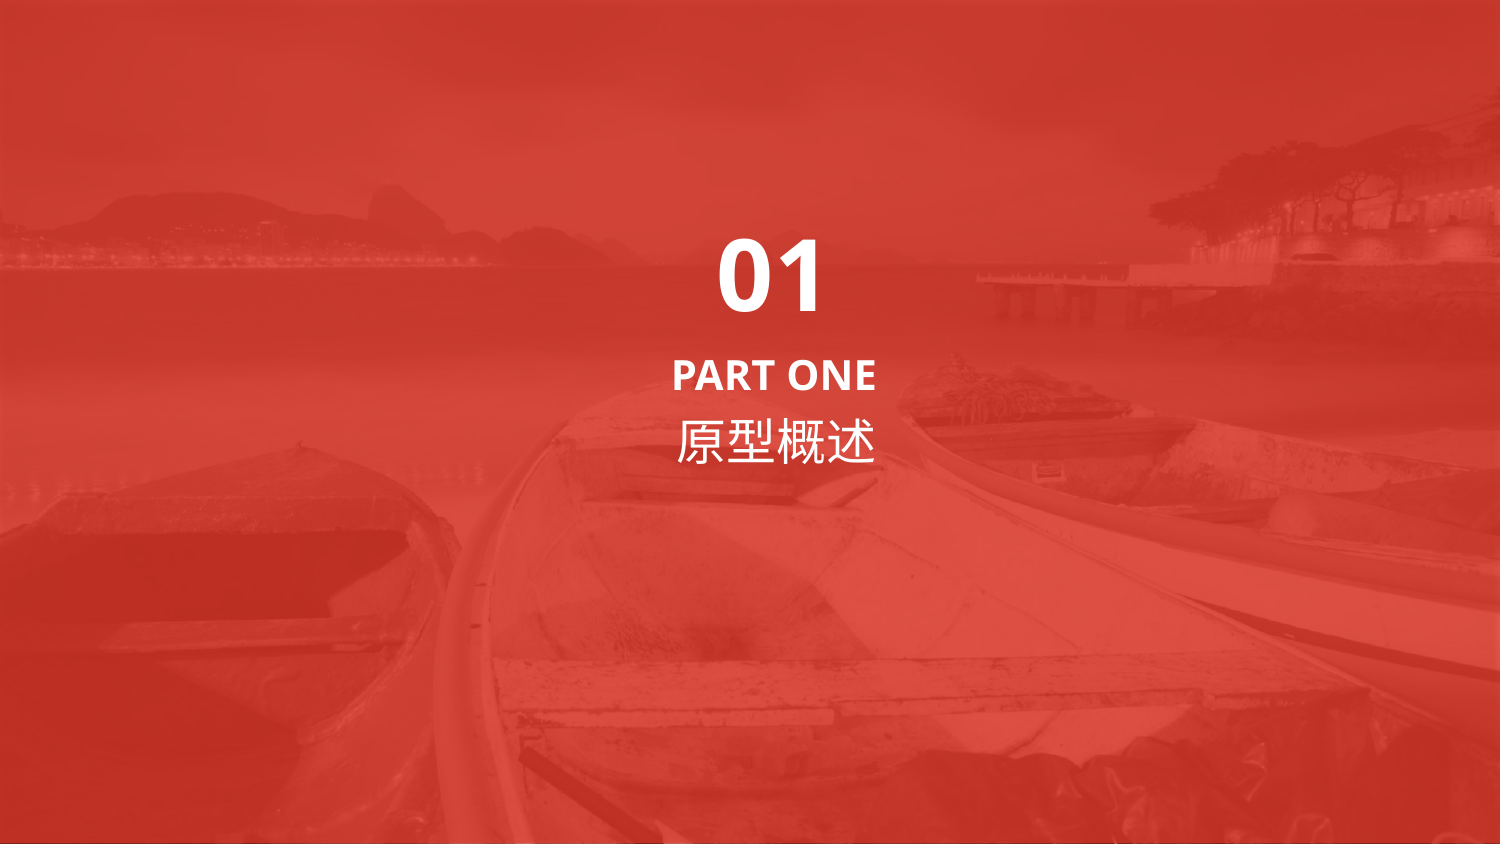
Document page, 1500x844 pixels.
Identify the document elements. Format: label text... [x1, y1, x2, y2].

text_box [0, 0, 1500, 844]
text_box 01 [702, 203, 847, 339]
text_box PART ONE [656, 341, 892, 406]
text_box 原型概述 [661, 403, 892, 478]
